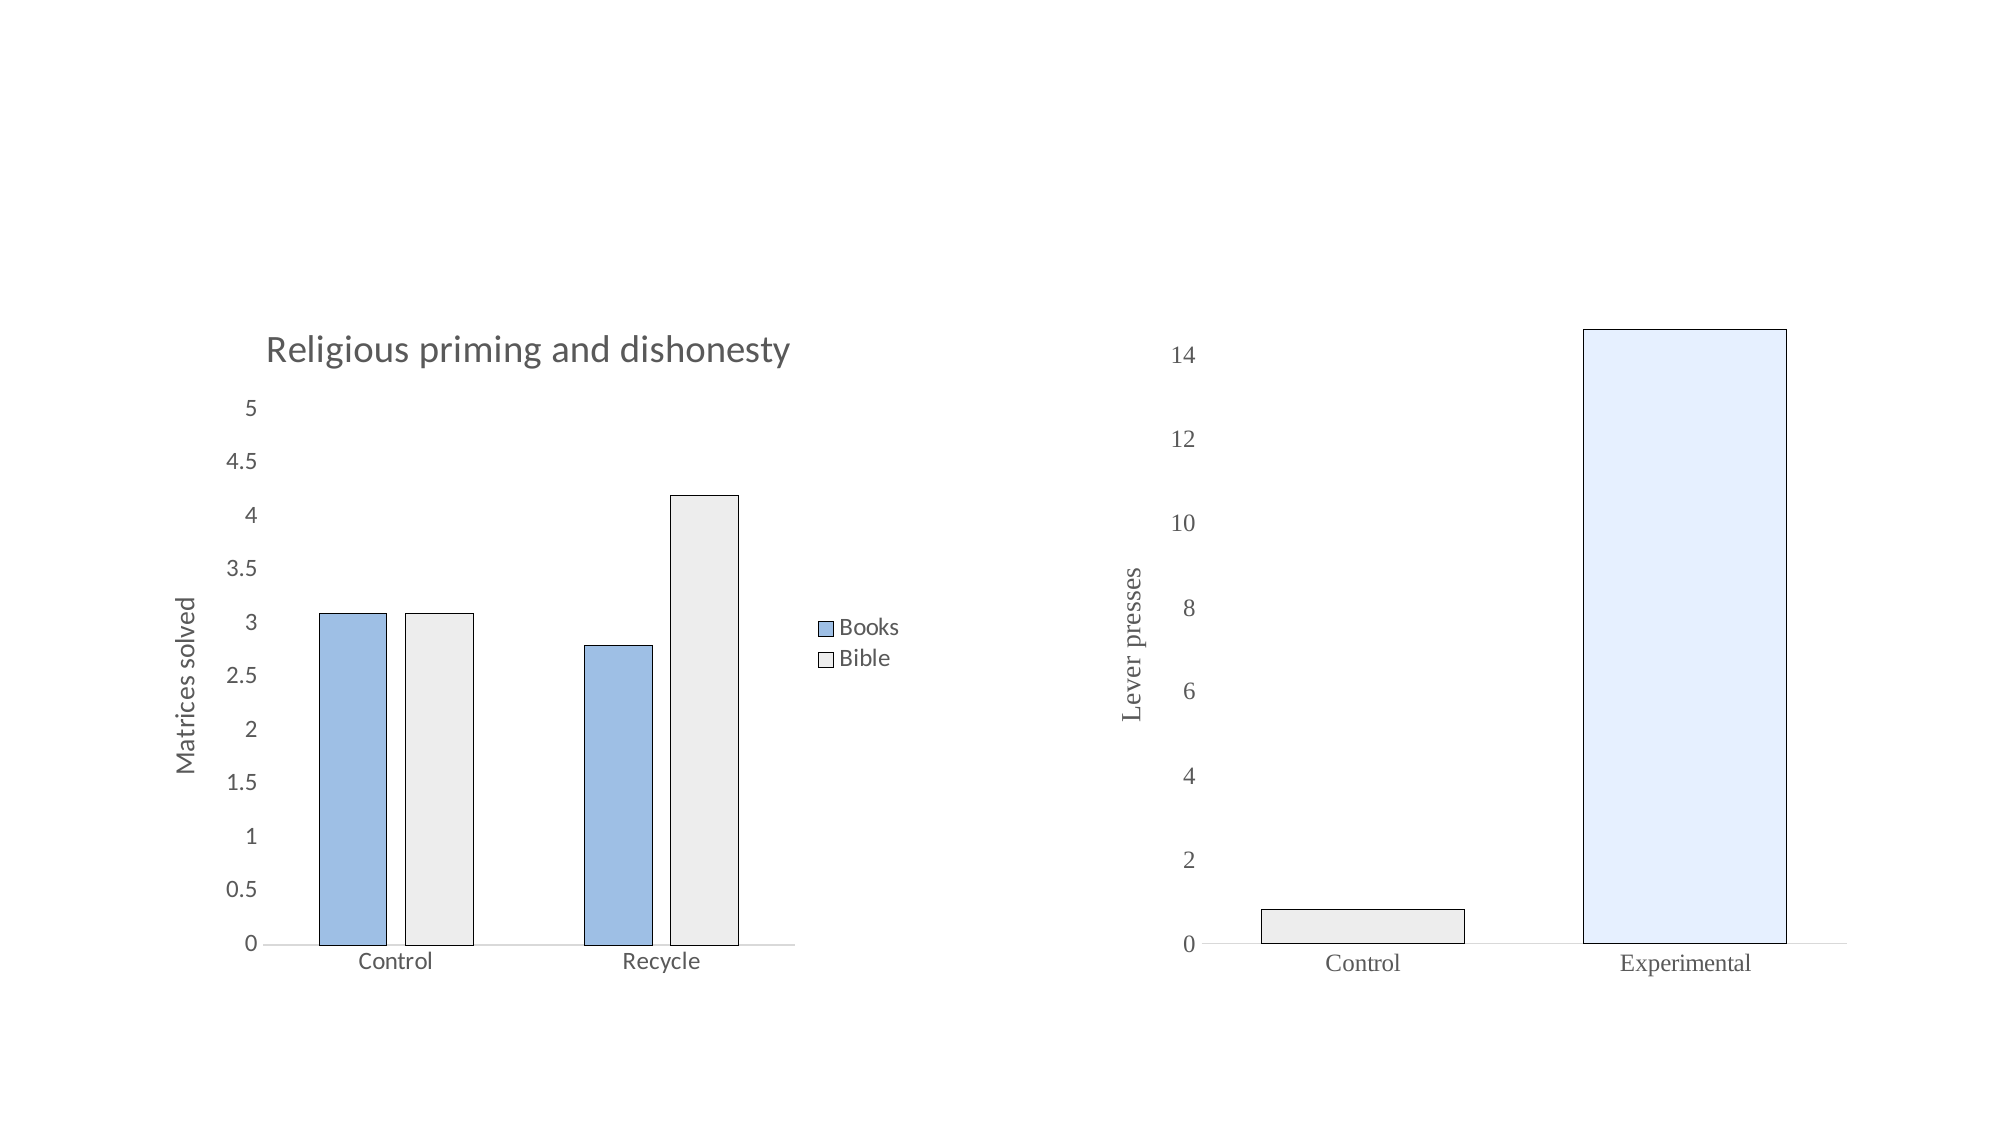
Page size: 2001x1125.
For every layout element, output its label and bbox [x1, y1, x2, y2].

chart [1080, 299, 1863, 990]
chart [137, 299, 920, 990]
